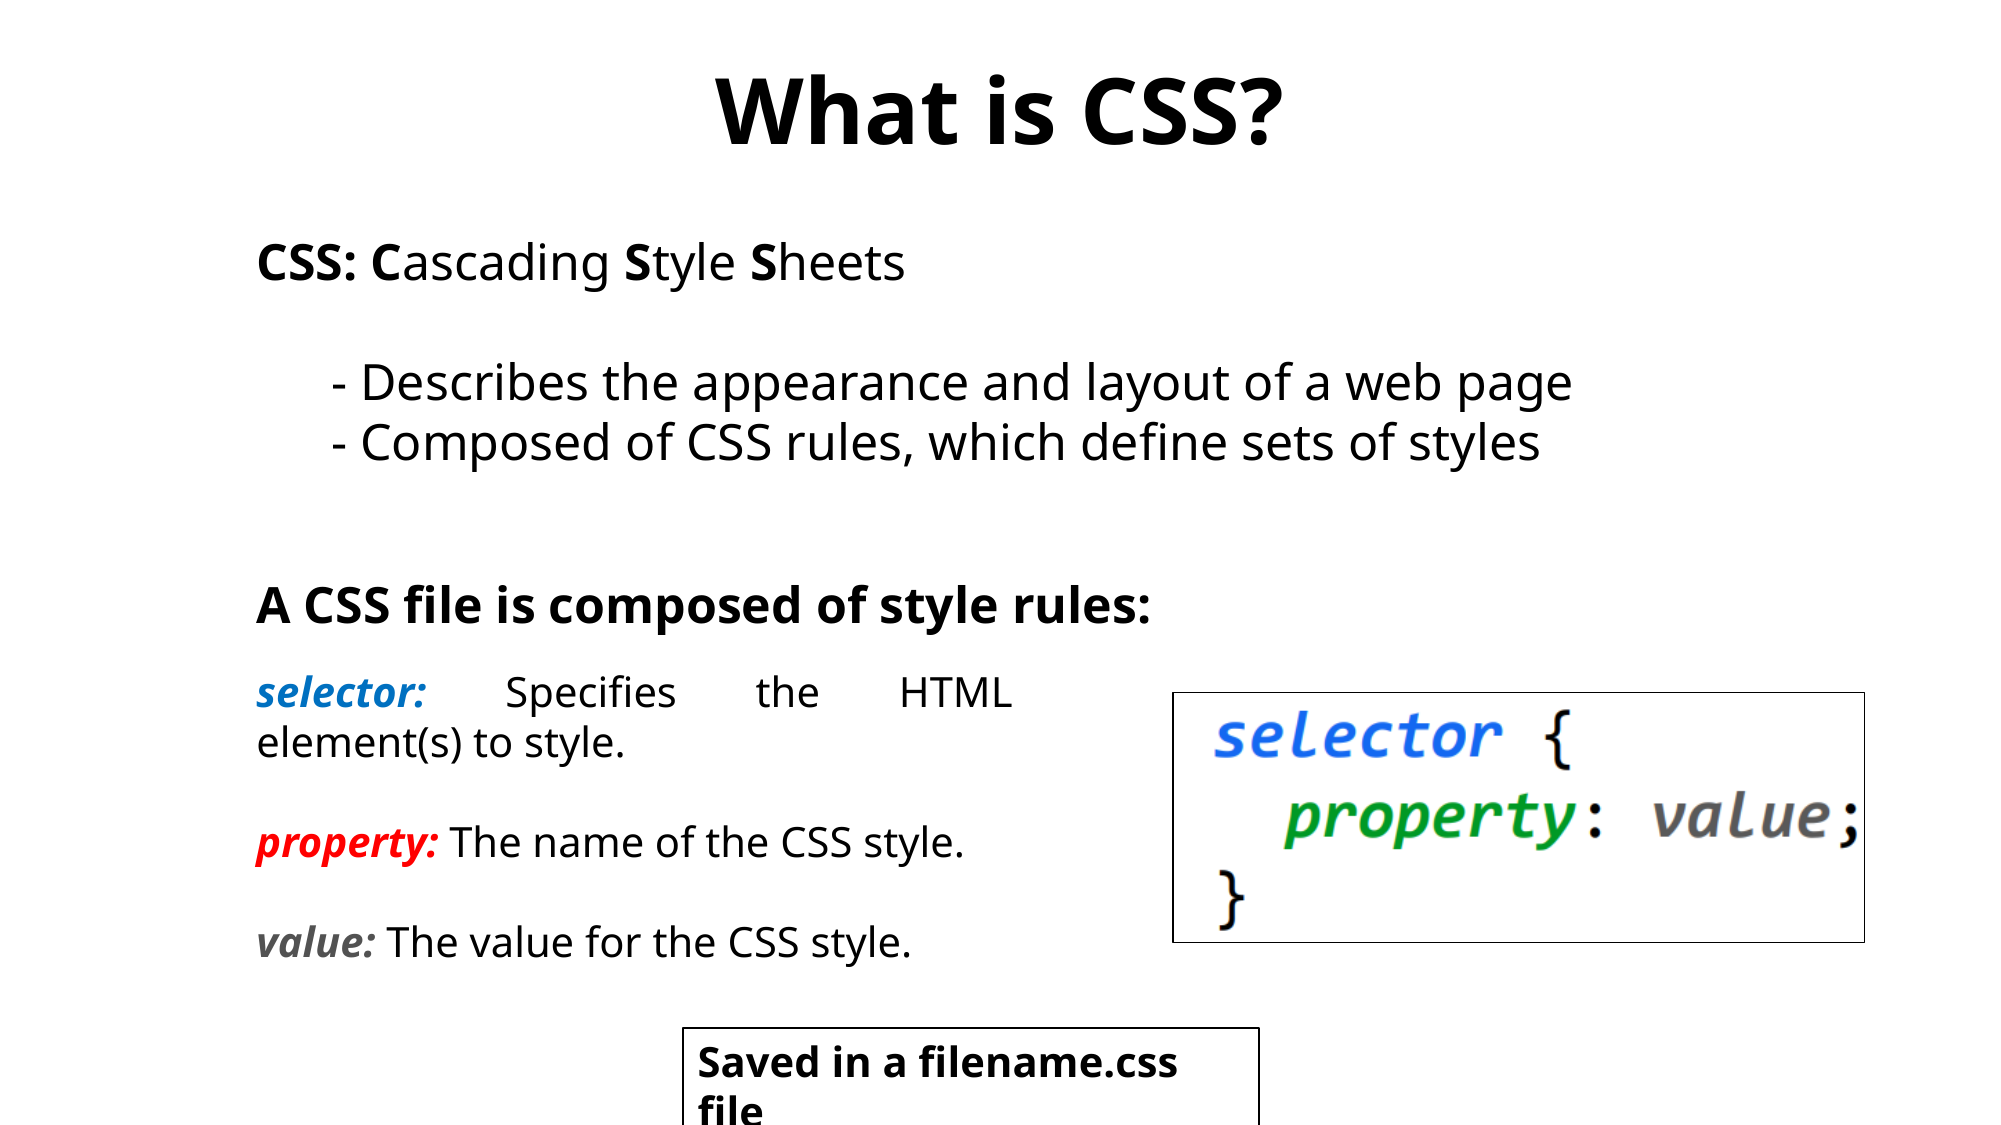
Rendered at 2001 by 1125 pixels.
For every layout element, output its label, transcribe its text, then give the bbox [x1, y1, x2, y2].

picture [1173, 693, 1865, 943]
text_box A CSS file is composed of style rules: [241, 566, 1759, 642]
text_box What is CSS? [397, 45, 1602, 171]
text_box Saved in a filename.css file [682, 1027, 1259, 1125]
text_box CSS: Cascading Style Sheets - Describes the appearance and layout of a web page - Composed of CSS rules, which define sets of styles [241, 223, 1759, 478]
text_box selector: Specifies the HTML element(s) to style. property: The name of the CSS style. value: The value for the CSS style. [241, 658, 1028, 974]
